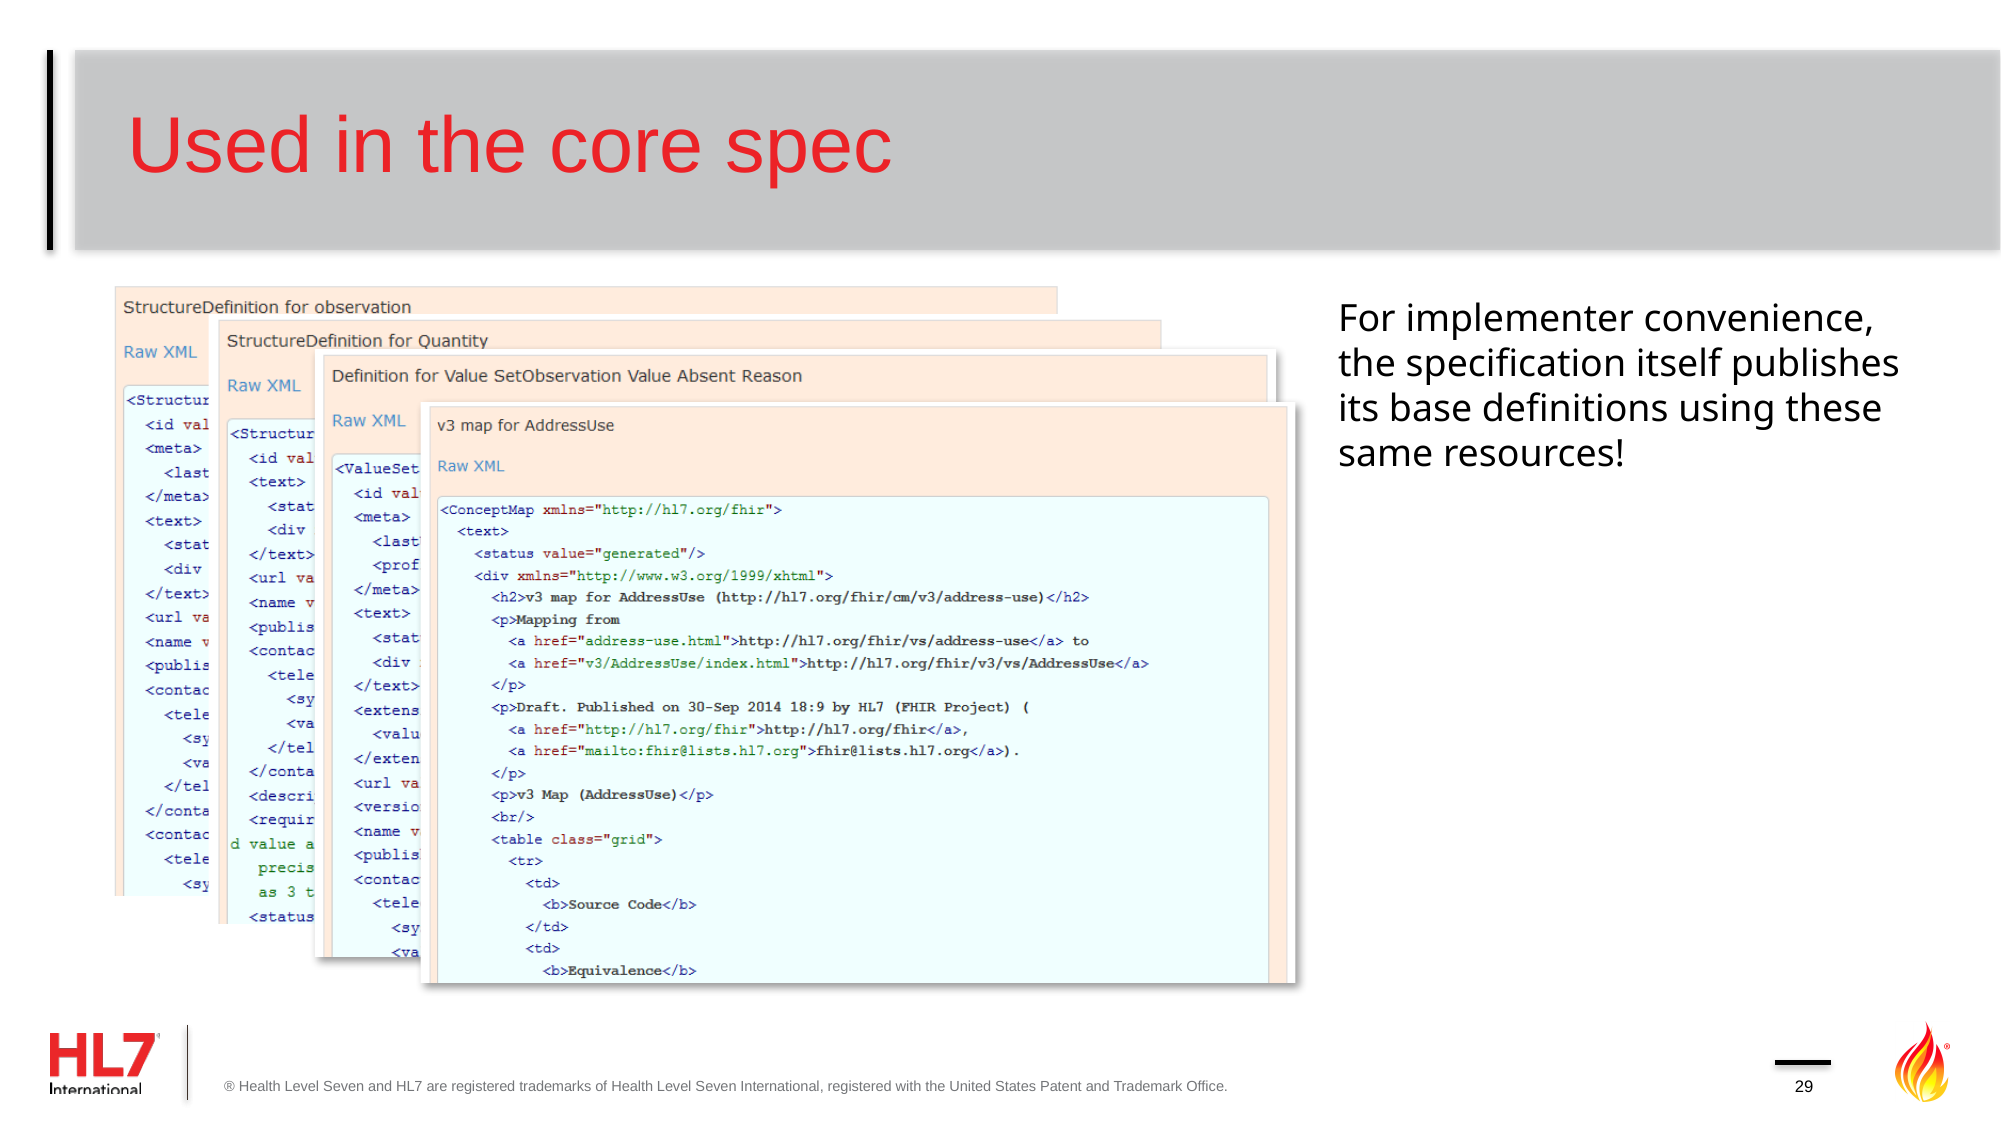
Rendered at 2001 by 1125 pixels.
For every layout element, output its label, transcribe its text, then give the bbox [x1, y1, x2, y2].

slide_number 29 [1762, 1062, 1847, 1104]
title Used in the core spec [112, 49, 1897, 251]
picture [101, 278, 1296, 984]
text_box For implementer convenience, the specification itself publishes its base definitions using these same resources! [1323, 286, 1922, 482]
footer ® Health Level Seven and HL7 are registered trademarks of Health Level Seven International, registered with the United States Patent and Trademark Office. [209, 1062, 1275, 1102]
picture [1895, 1021, 1950, 1102]
